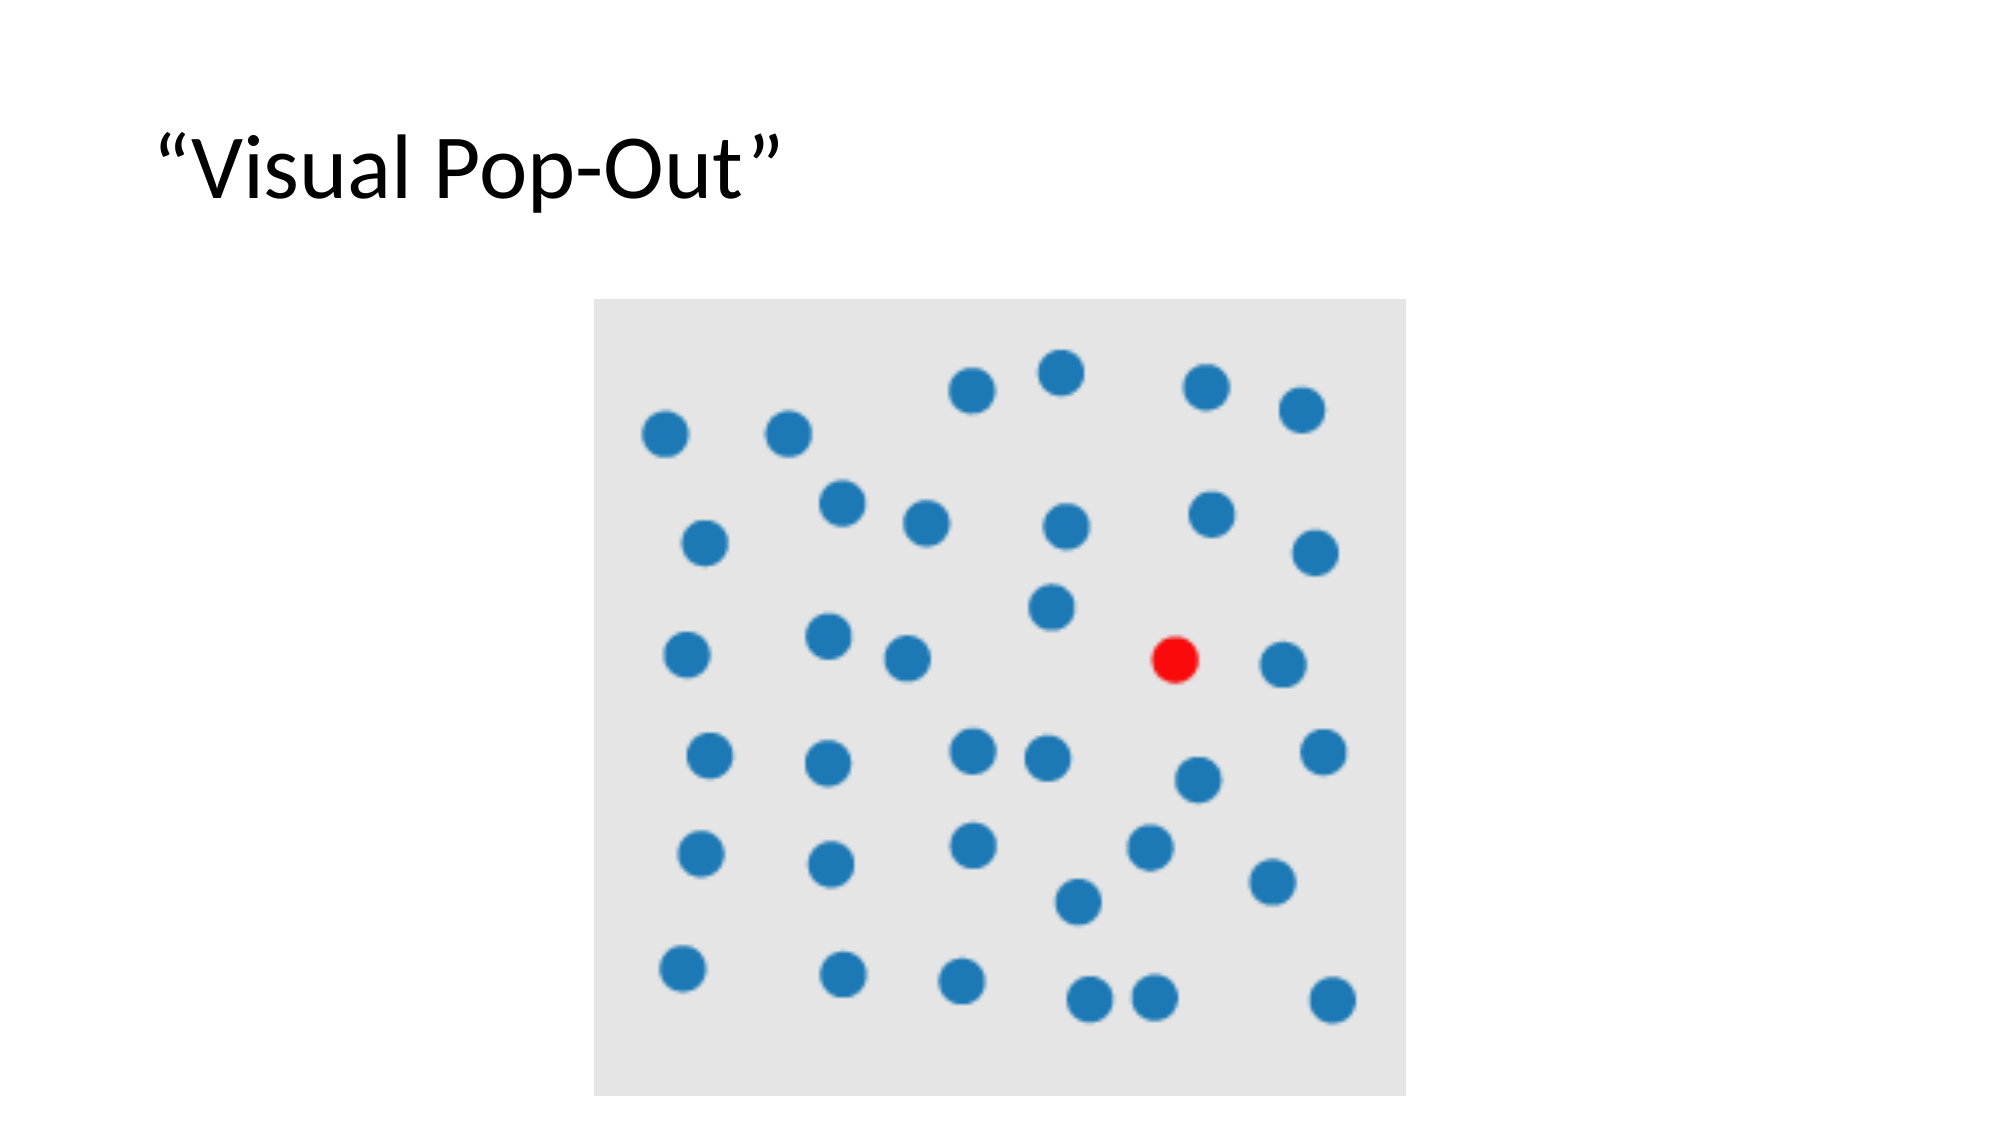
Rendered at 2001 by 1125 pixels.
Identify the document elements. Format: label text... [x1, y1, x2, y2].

title “Visual Pop-Out” [137, 59, 1863, 278]
picture [594, 299, 1406, 1097]
